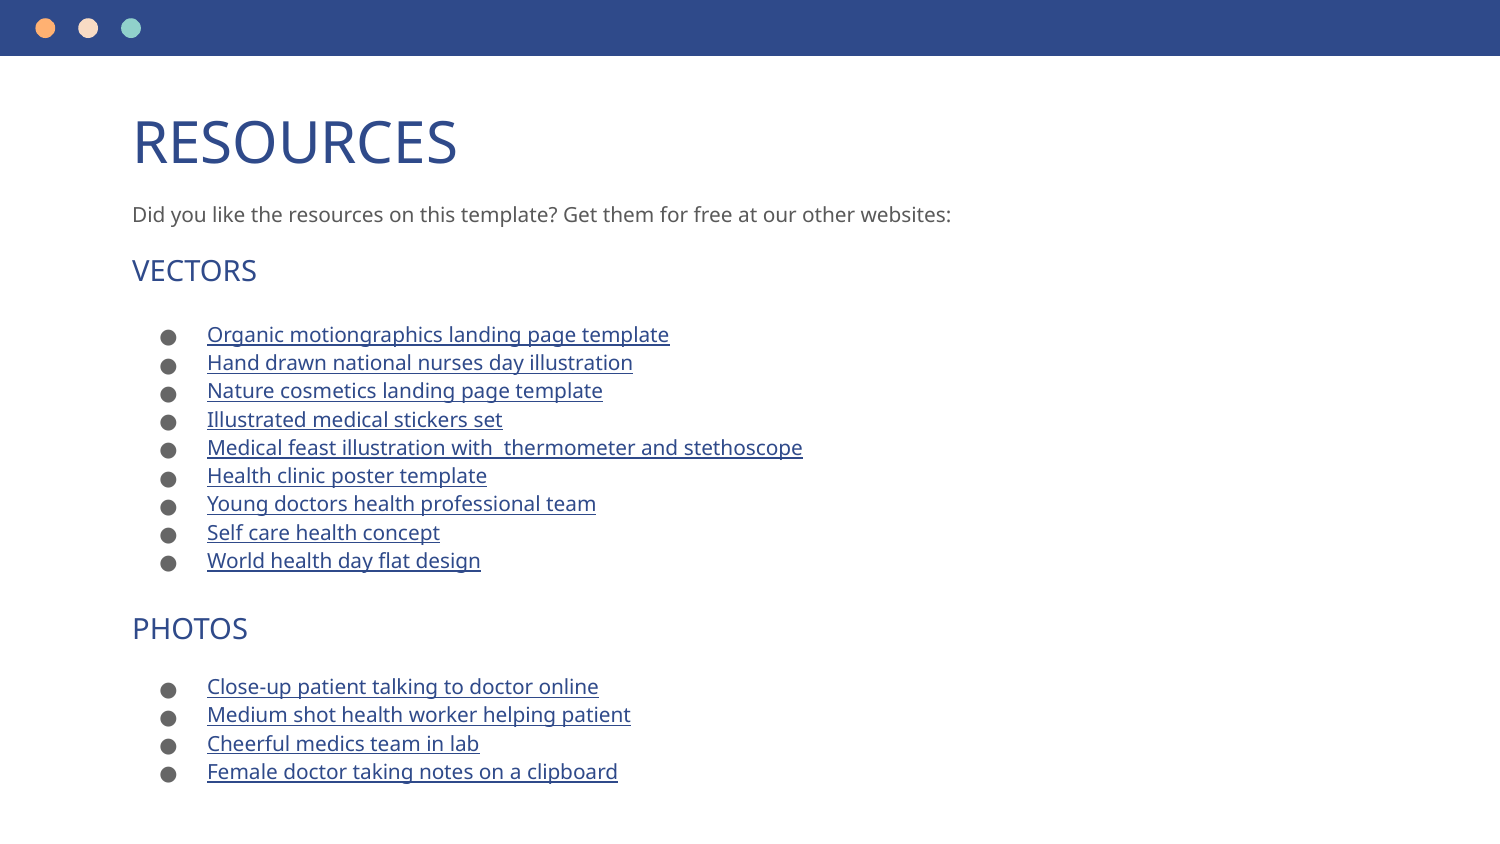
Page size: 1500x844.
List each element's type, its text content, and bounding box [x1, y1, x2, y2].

title RESOURCES [117, 90, 1383, 167]
text_box Did you like the resources on this template? Get them for free at our other websites: [117, 186, 1178, 247]
subtitle VECTORS Organic motiongraphics landing page template Hand drawn national nurses day illustration Nature cosmetics landing page template Illustrated medical stickers set Medical feast illustration with thermometer and stethoscope Health clinic poster template Young doctors health professional team Self care health concept World health day flat design PHOTOS Close-up patient talking to doctor online Medium shot health worker helping patient Cheerful medics team in lab Female doctor taking notes on a clipboard [117, 236, 1383, 756]
